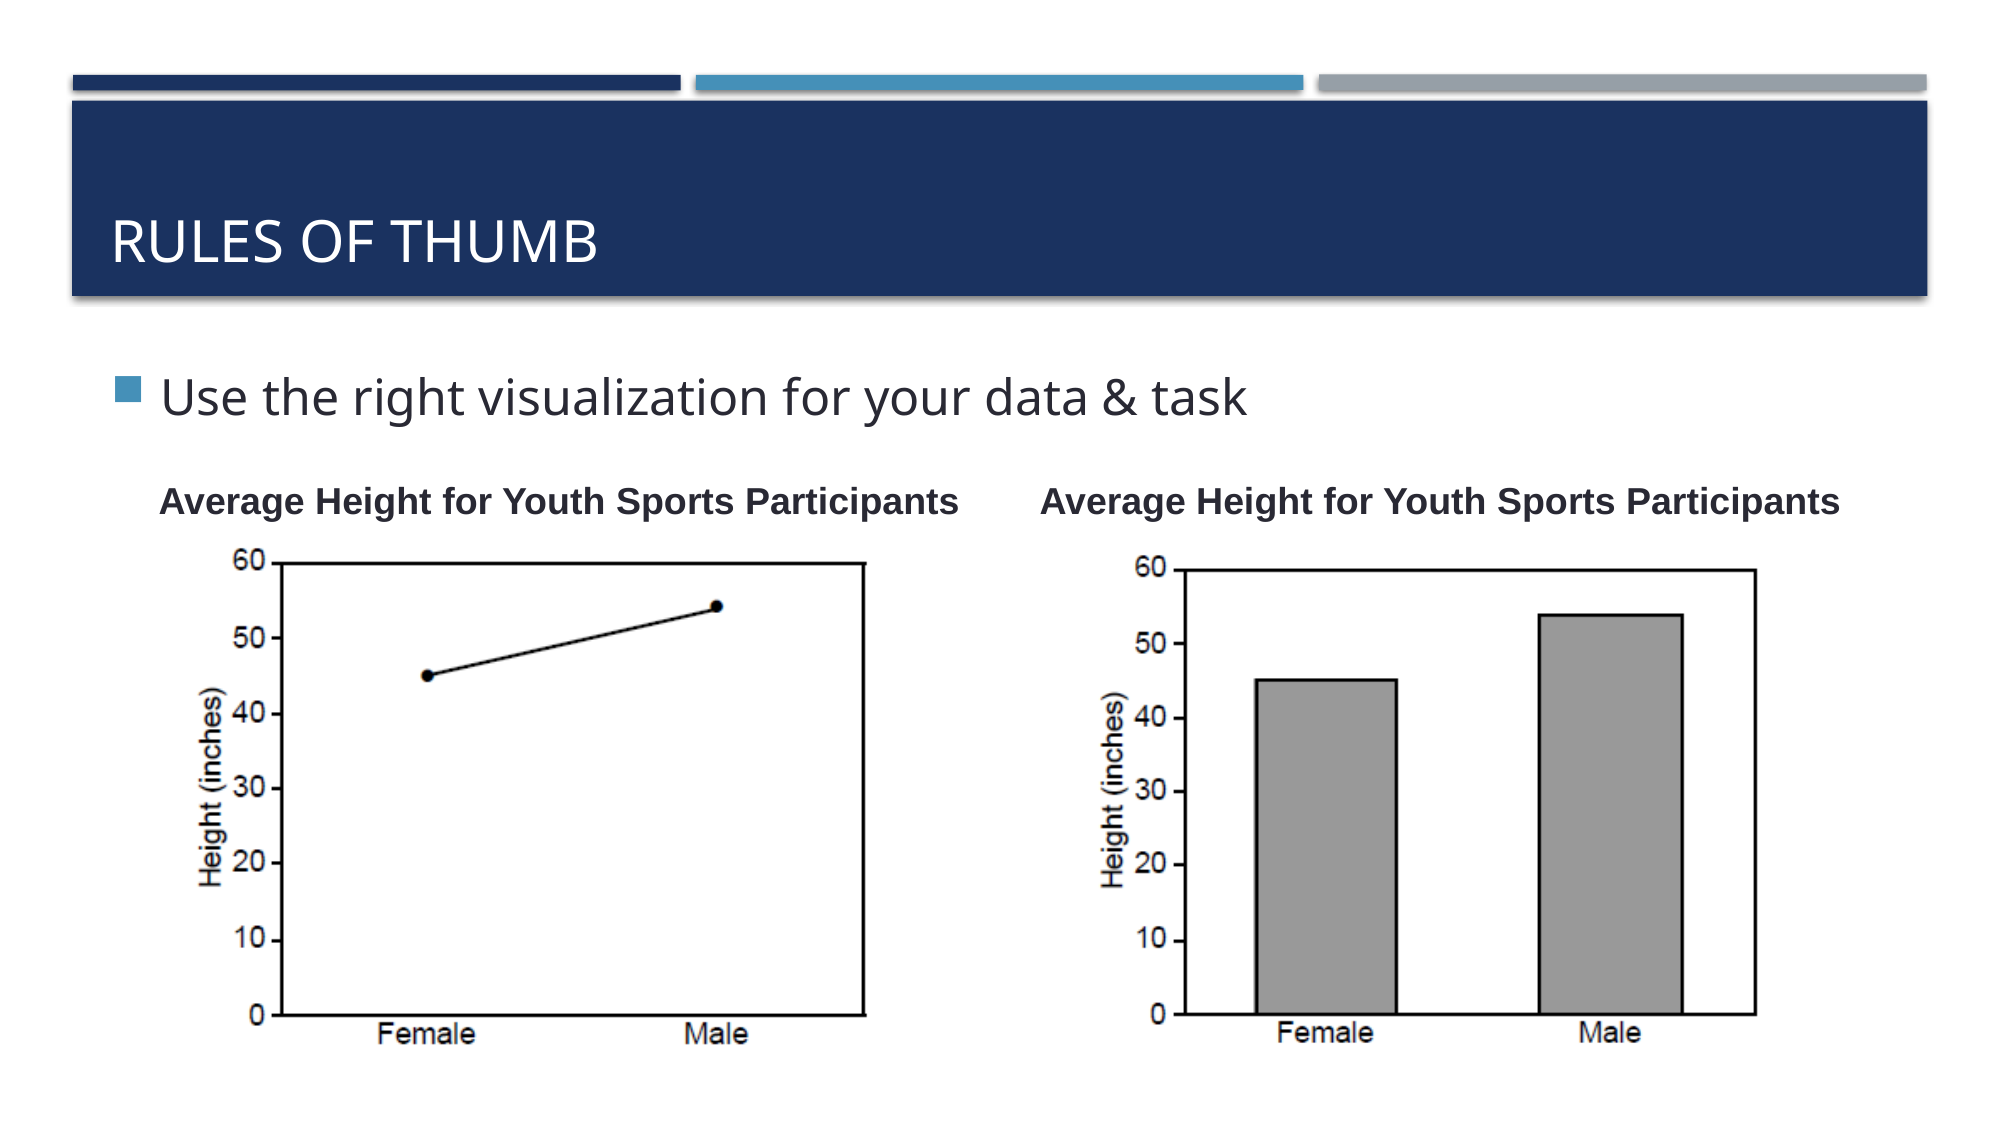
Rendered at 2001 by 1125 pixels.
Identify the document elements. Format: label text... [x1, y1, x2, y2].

title Rules of thumb [95, 115, 1905, 282]
list Use the right visualization for your data & task [95, 357, 1905, 1031]
text_box Average Height for Youth Sports Participants [140, 469, 979, 531]
text_box Average Height for Youth Sports Participants [1021, 469, 1860, 531]
picture [178, 529, 885, 1058]
picture [1065, 539, 1774, 1058]
